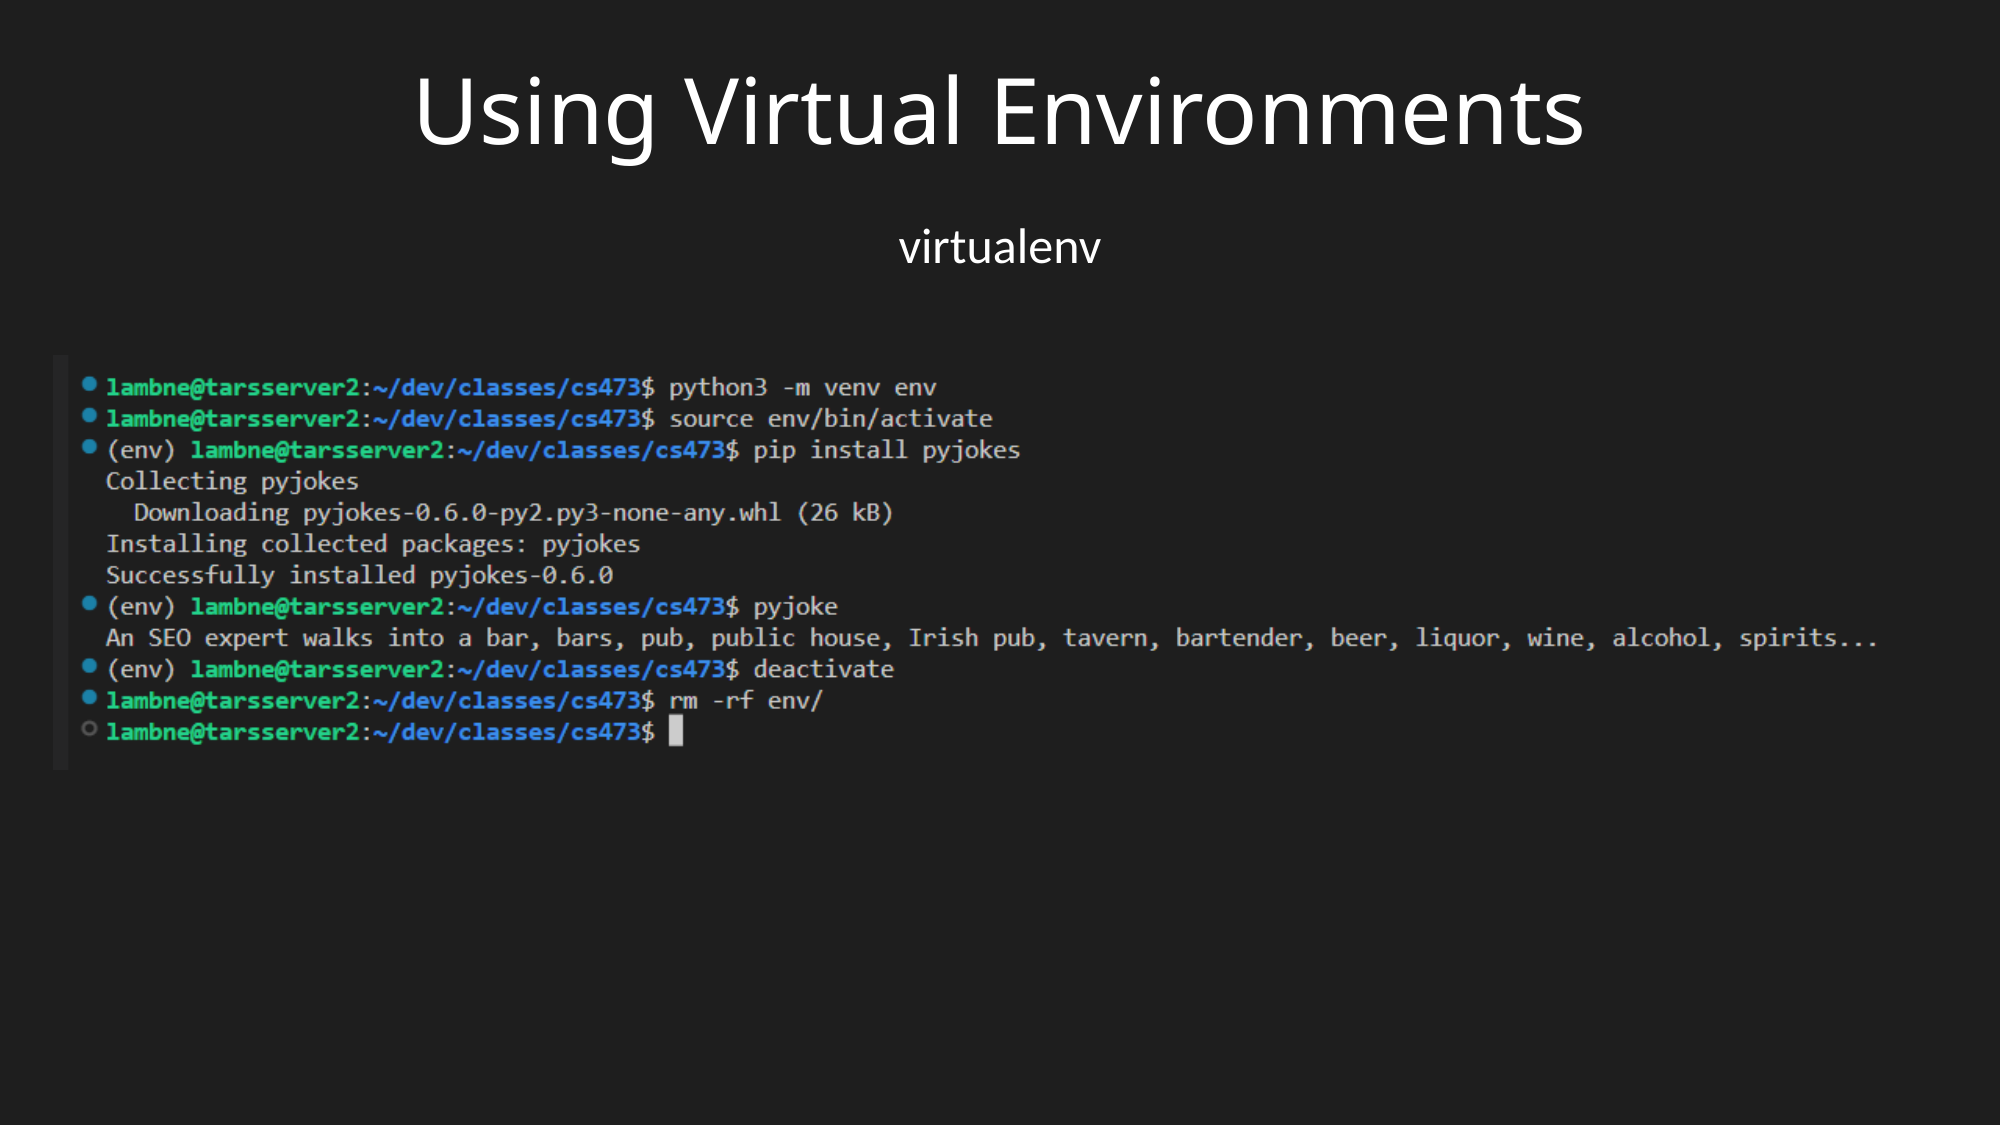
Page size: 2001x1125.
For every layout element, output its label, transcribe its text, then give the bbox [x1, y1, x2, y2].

picture [53, 355, 1947, 770]
title Using Virtual Environments [137, 5, 1863, 224]
text_box virtualenv [883, 205, 1117, 281]
